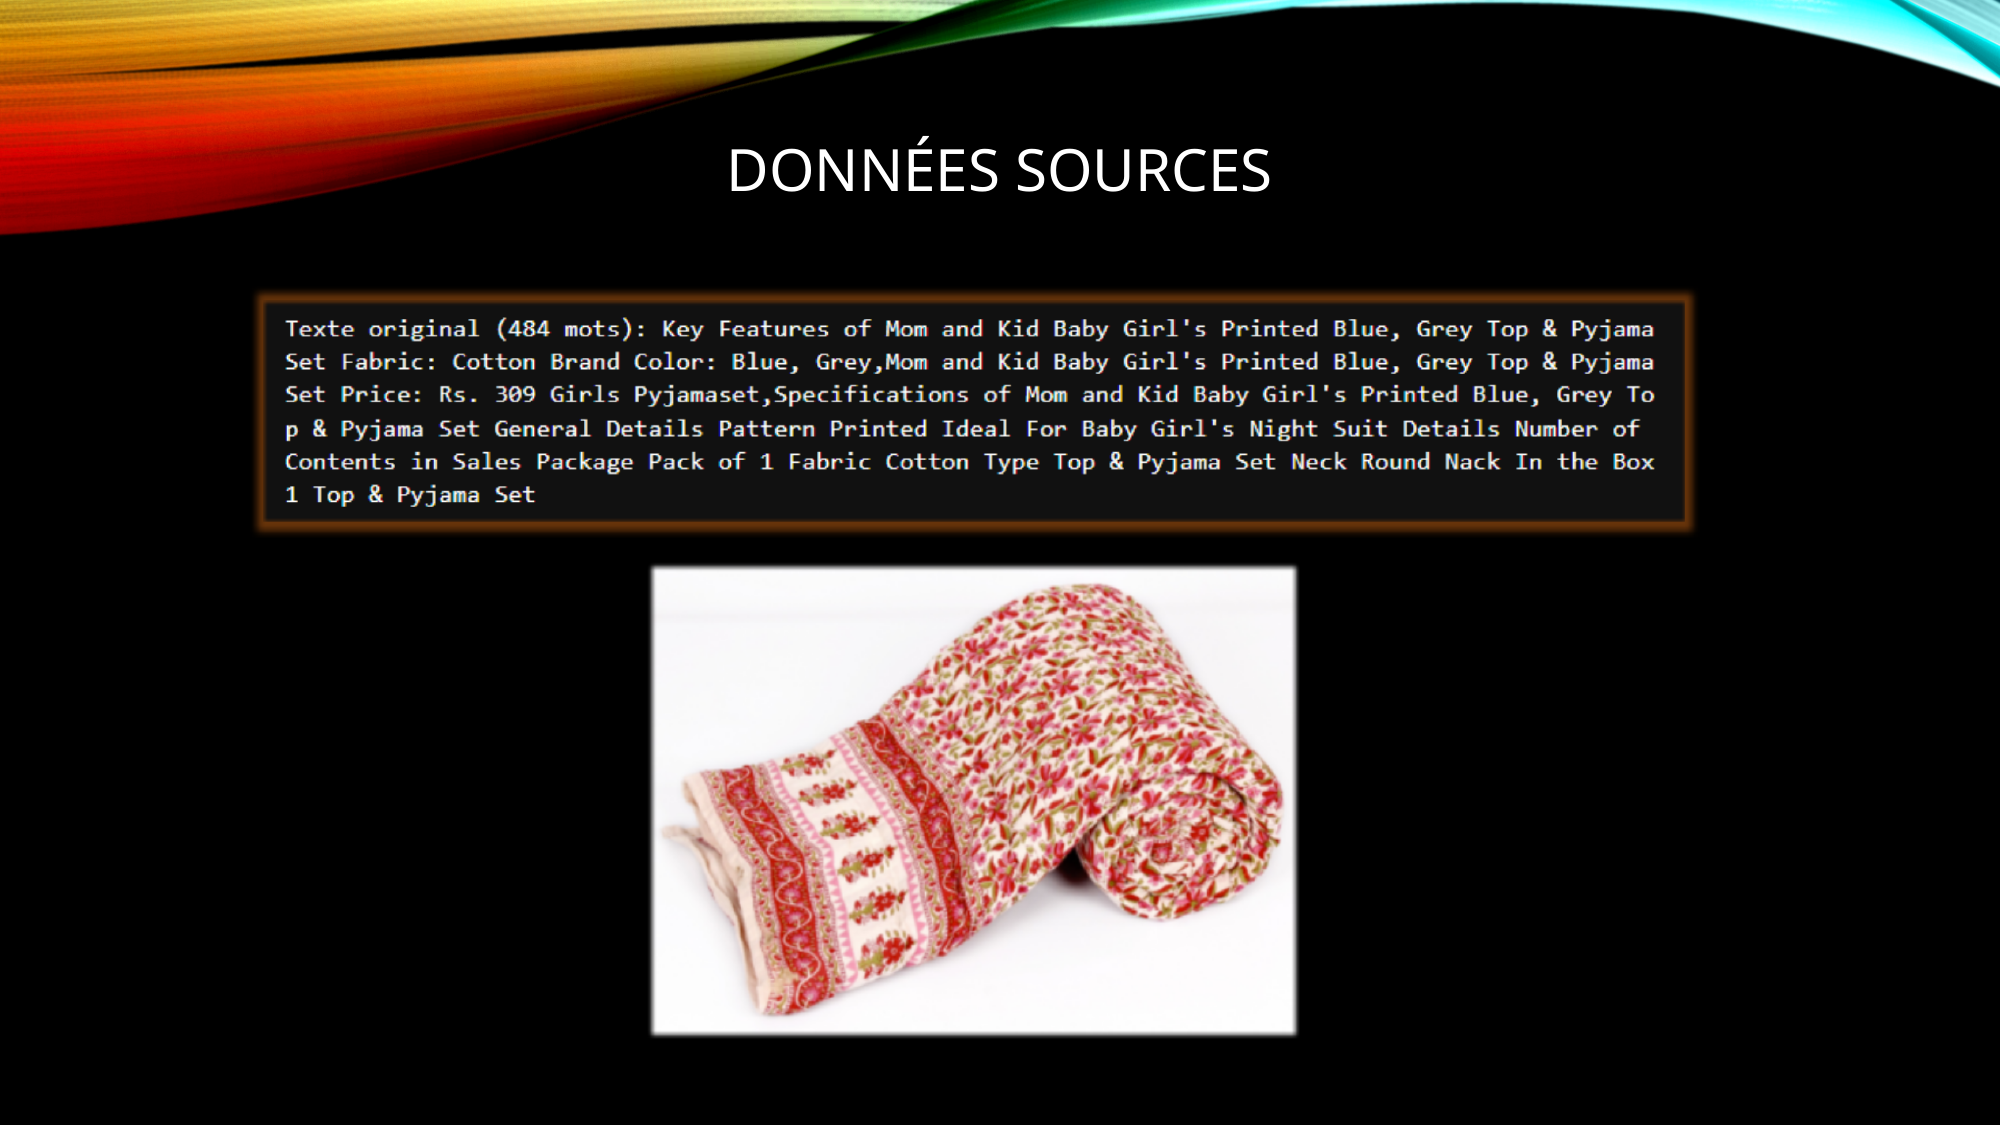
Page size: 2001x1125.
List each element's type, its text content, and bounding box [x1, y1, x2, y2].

picture [0, 0, 2000, 237]
title Données Sources [293, 126, 1707, 220]
picture [647, 562, 1301, 1040]
picture [263, 299, 1685, 523]
